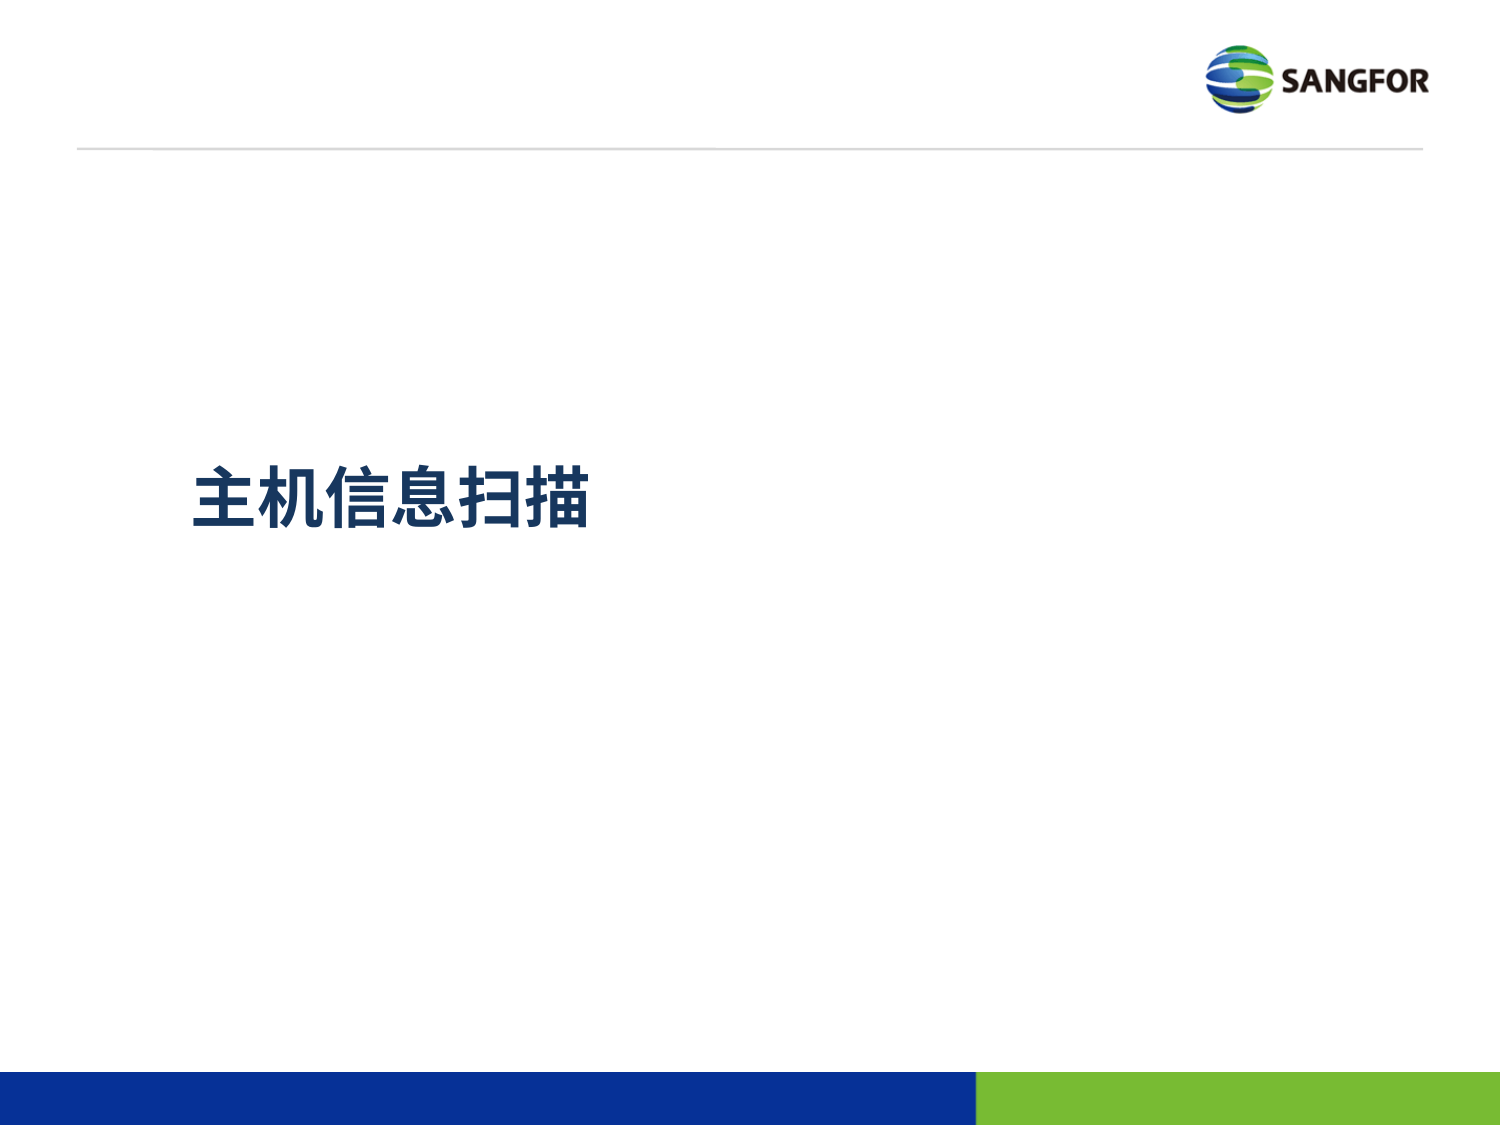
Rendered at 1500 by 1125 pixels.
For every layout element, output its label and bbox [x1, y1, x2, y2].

picture [0, 1069, 1500, 1125]
text_box [111, 428, 1392, 630]
picture [1198, 42, 1437, 119]
